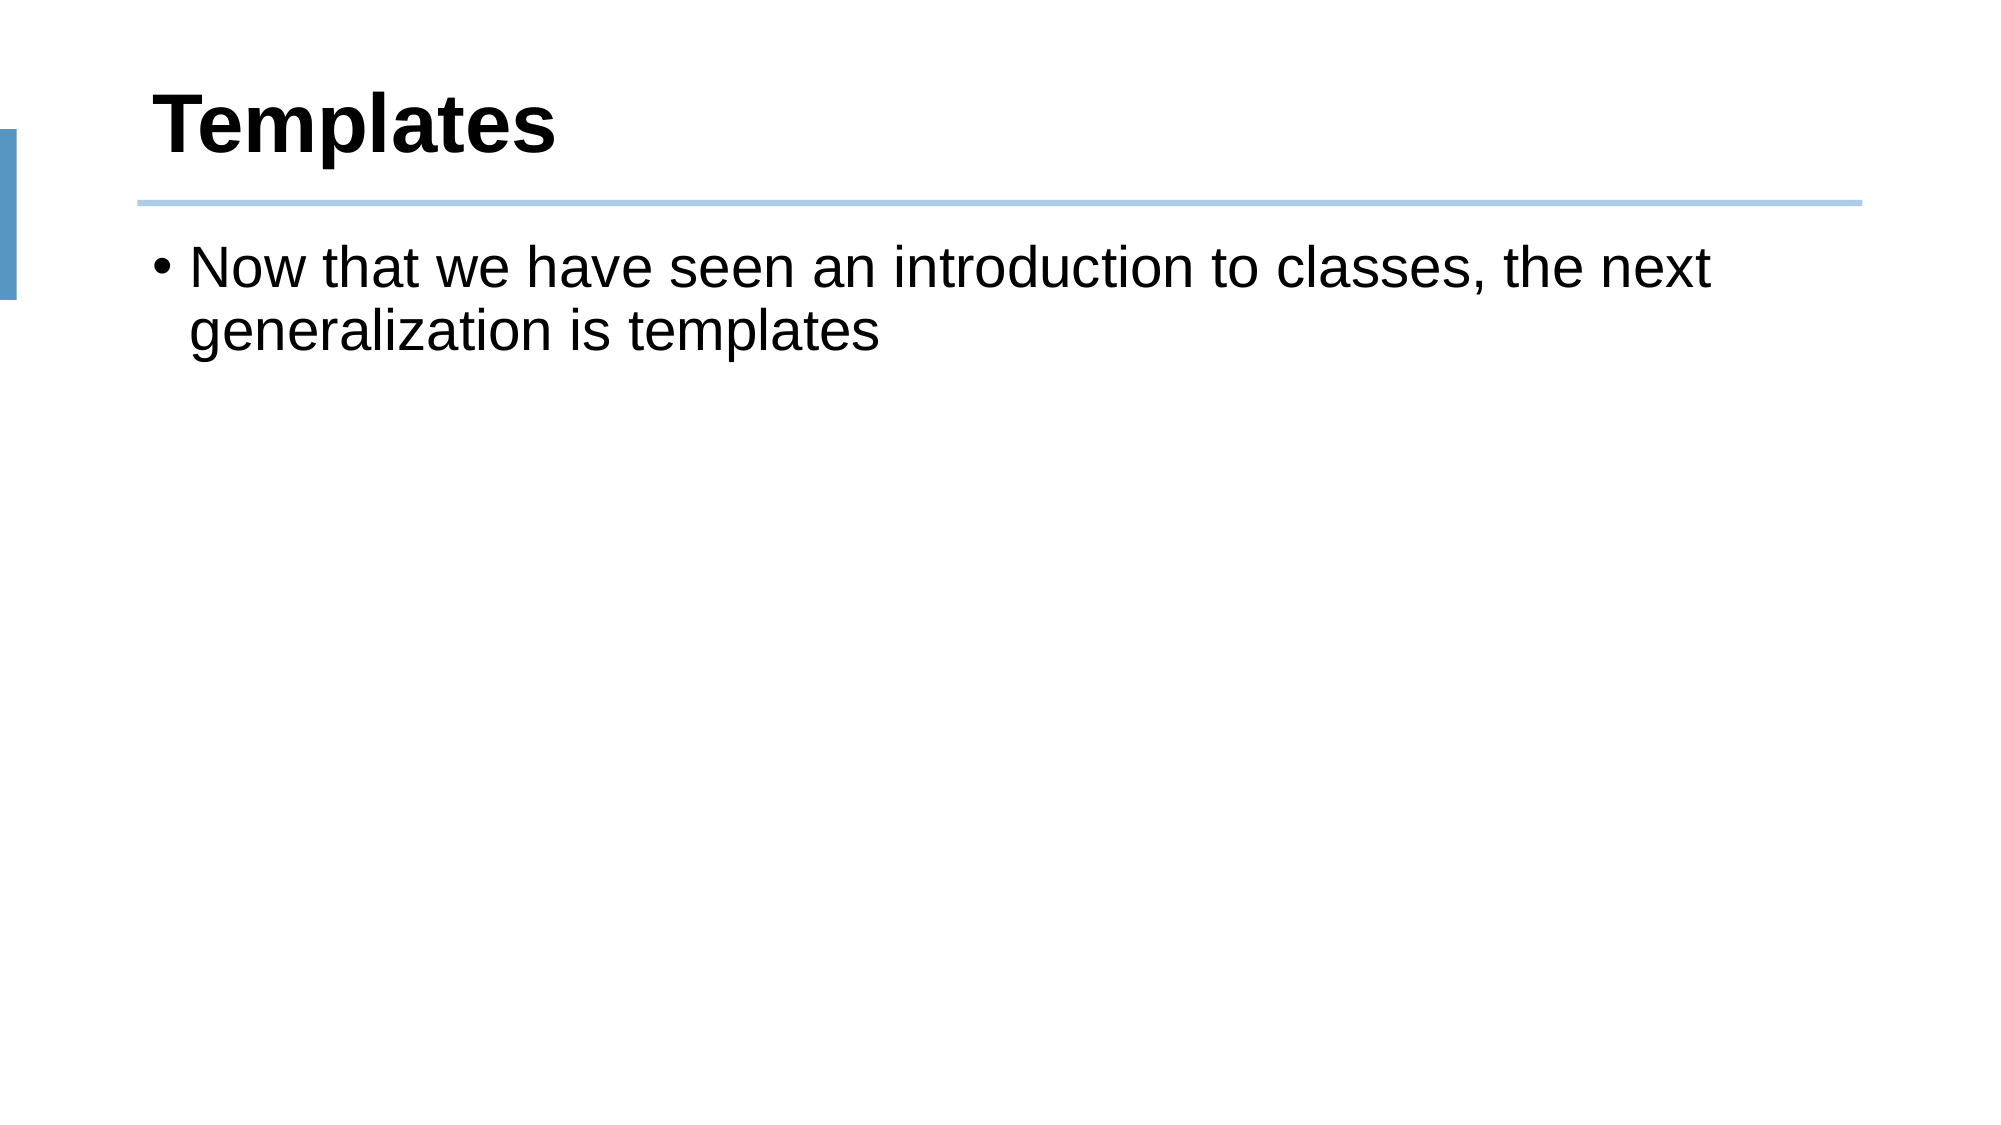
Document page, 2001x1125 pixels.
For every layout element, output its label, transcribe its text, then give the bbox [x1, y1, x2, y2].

list Now that we have seen an introduction to classes, the next generalization is templates [137, 229, 1863, 1014]
title Templates [137, 42, 1863, 208]
